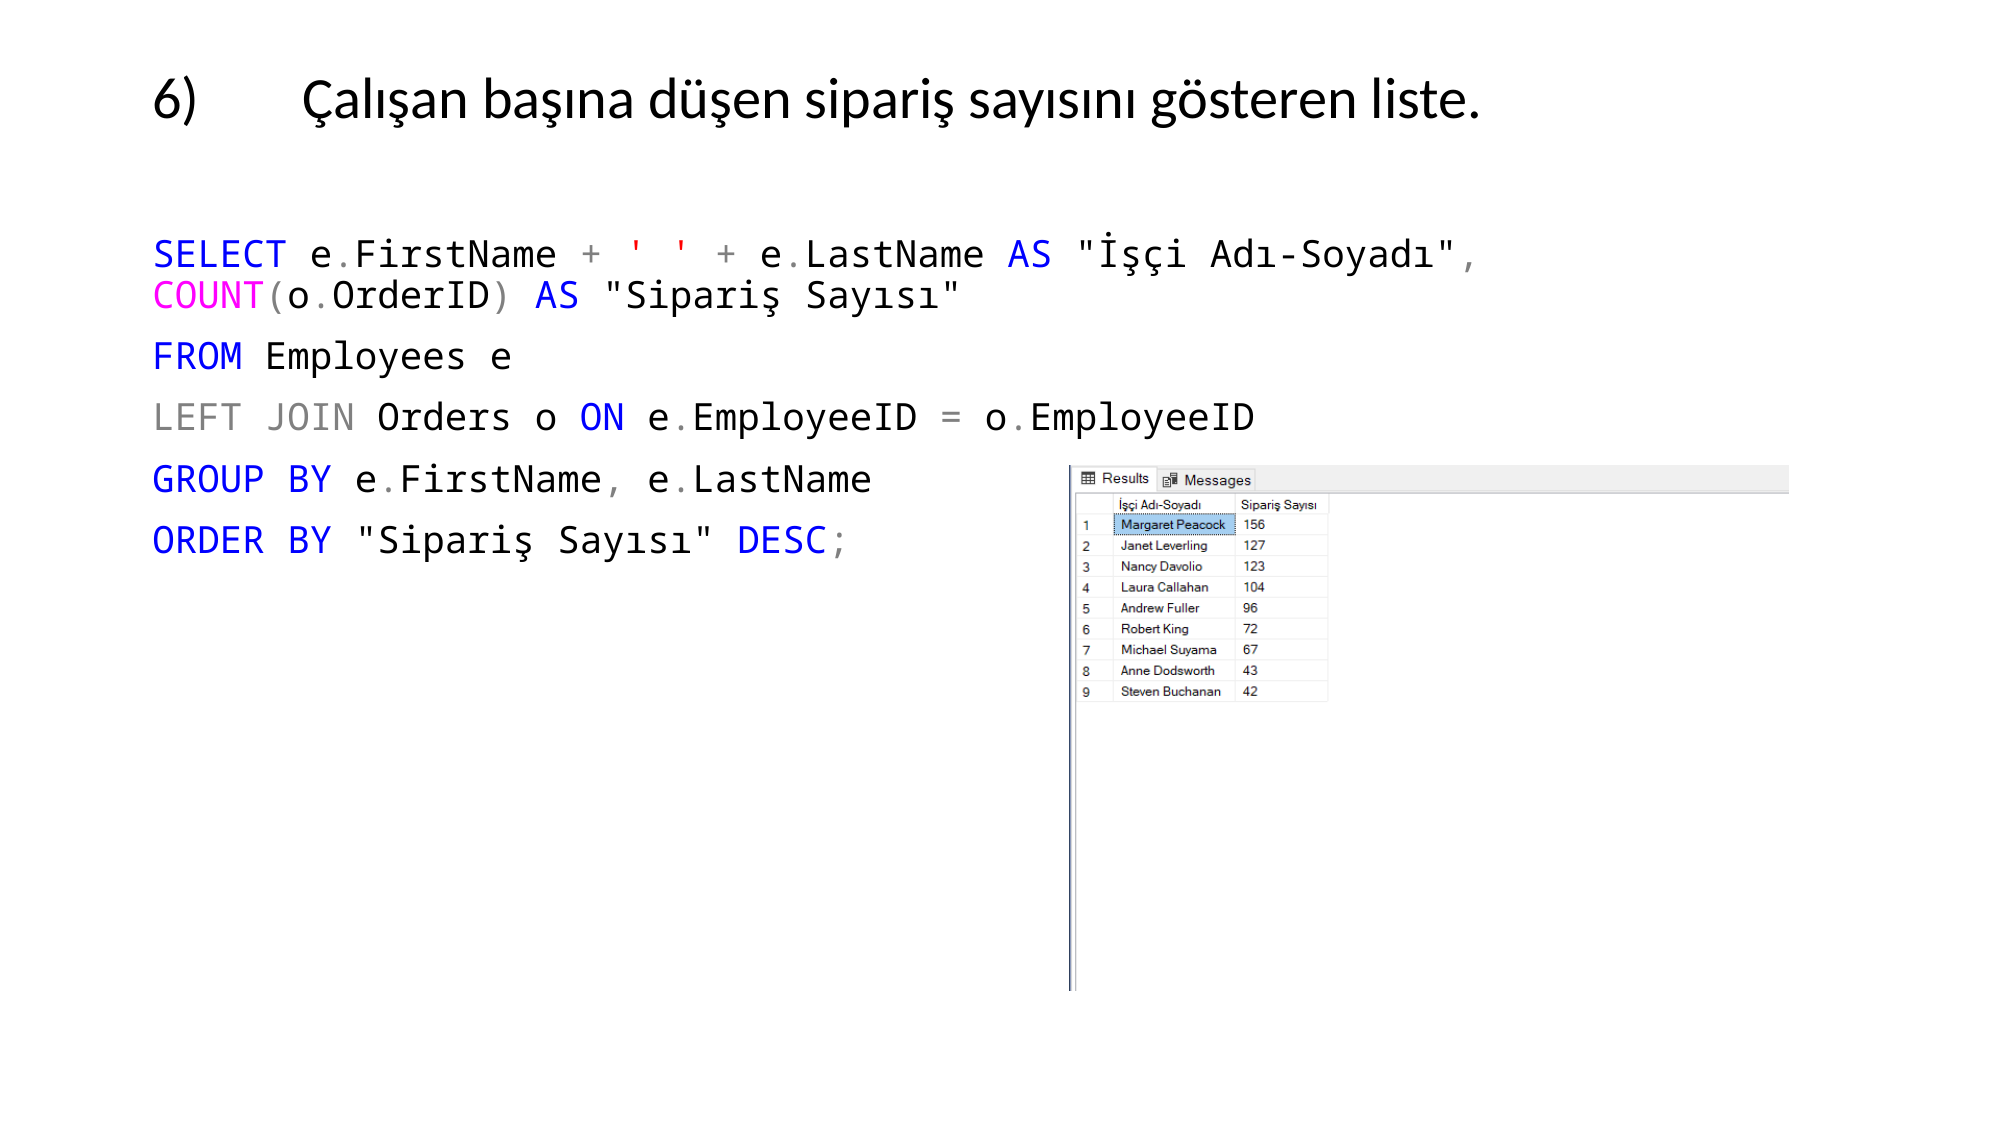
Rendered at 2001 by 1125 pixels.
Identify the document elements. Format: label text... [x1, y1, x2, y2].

list 6) Çalışan başına düşen sipariş sayısını gösteren liste. SELECT e.FirstName + ' ' + e.LastName AS "İşçi Adı-Soyadı", COUNT(o.OrderID) AS "Sipariş Sayısı" FROM Employees e LEFT JOIN Orders o ON e.EmployeeID = o.EmployeeID GROUP BY e.FirstName, e.LastName ORDER BY "Sipariş Sayısı" DESC; [137, 60, 1863, 1014]
picture [1069, 465, 1789, 991]
